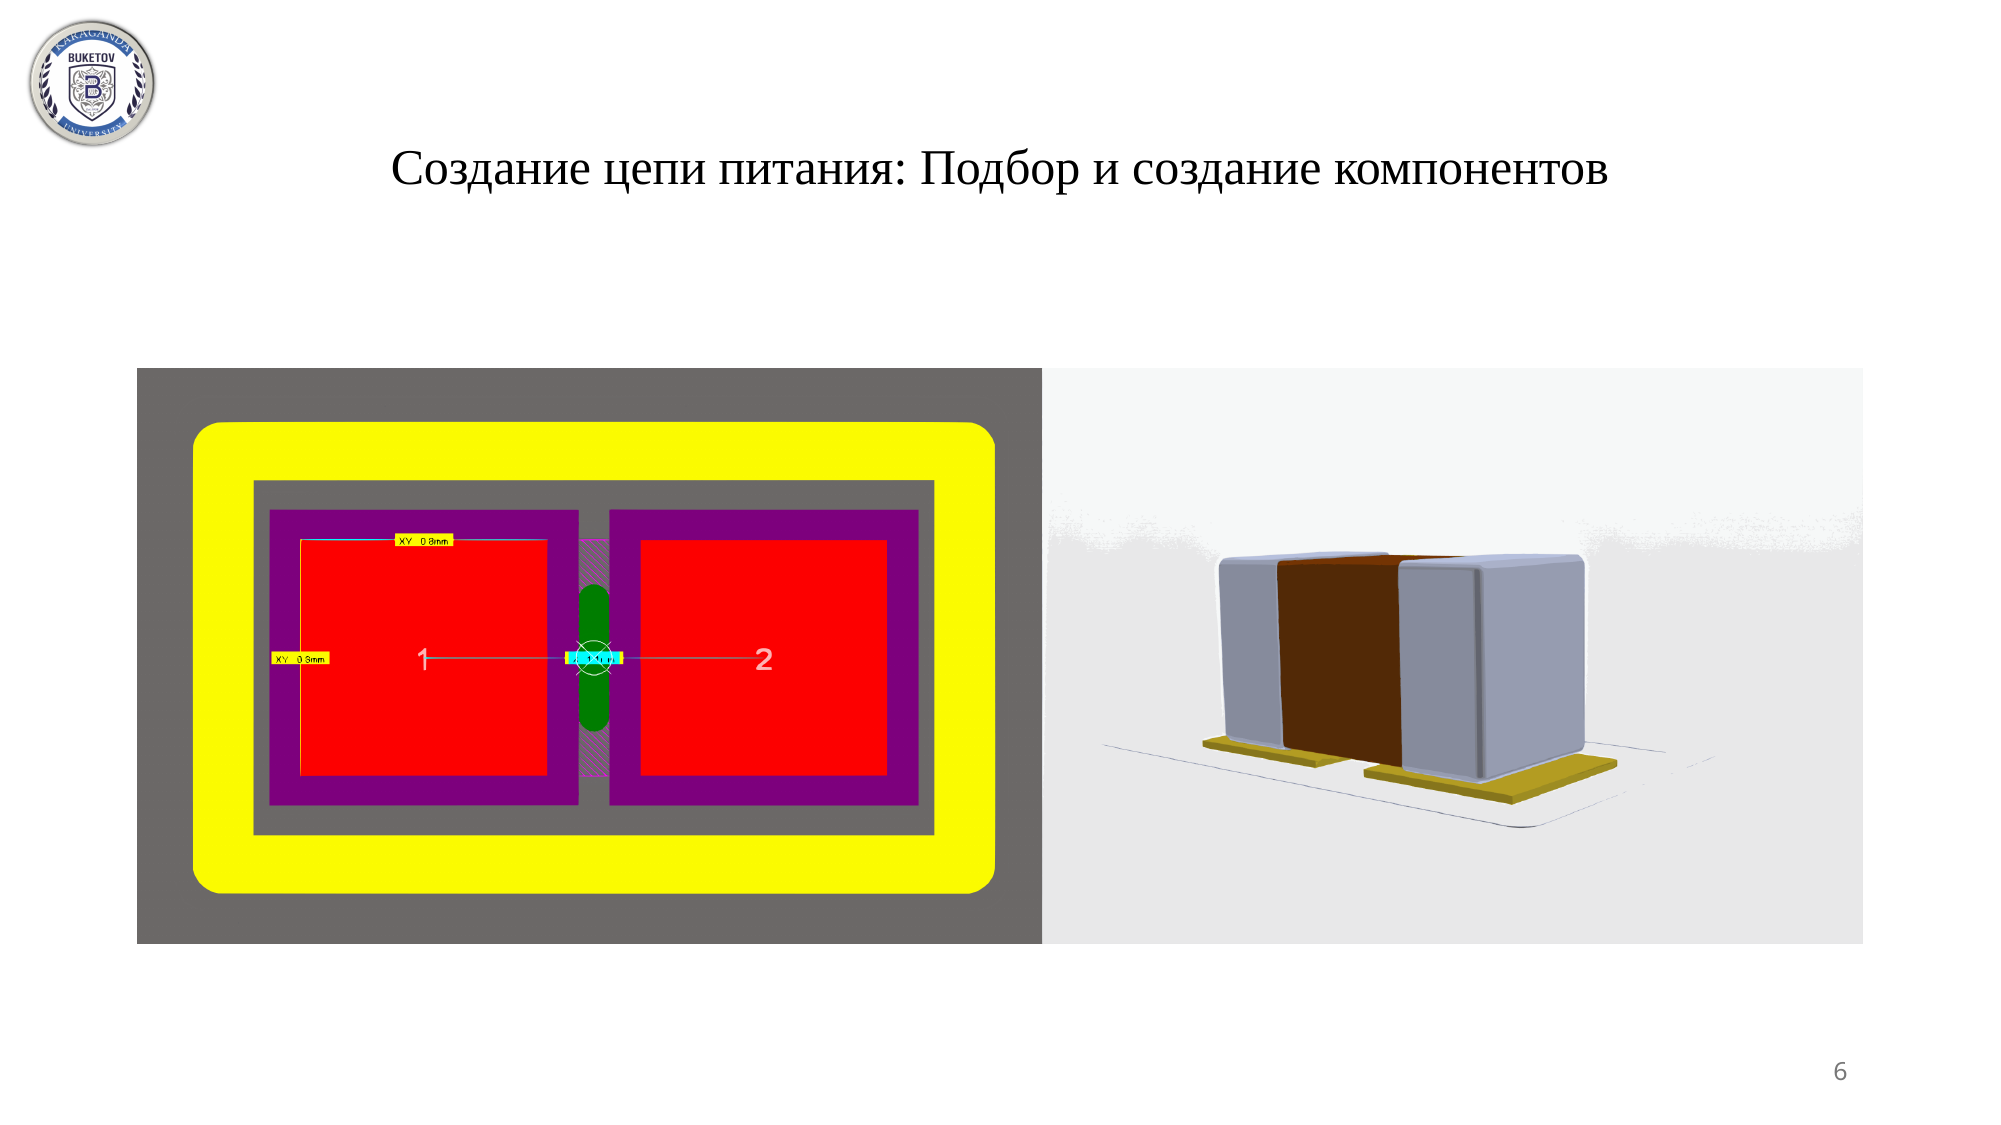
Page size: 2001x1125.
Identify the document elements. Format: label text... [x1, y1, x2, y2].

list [1043, 368, 1863, 945]
picture [136, 368, 1043, 945]
title Создание цепи питания: Подбор и создание компонентов [137, 59, 1863, 278]
slide_number 6 [1412, 1042, 1863, 1103]
picture [23, 14, 161, 152]
